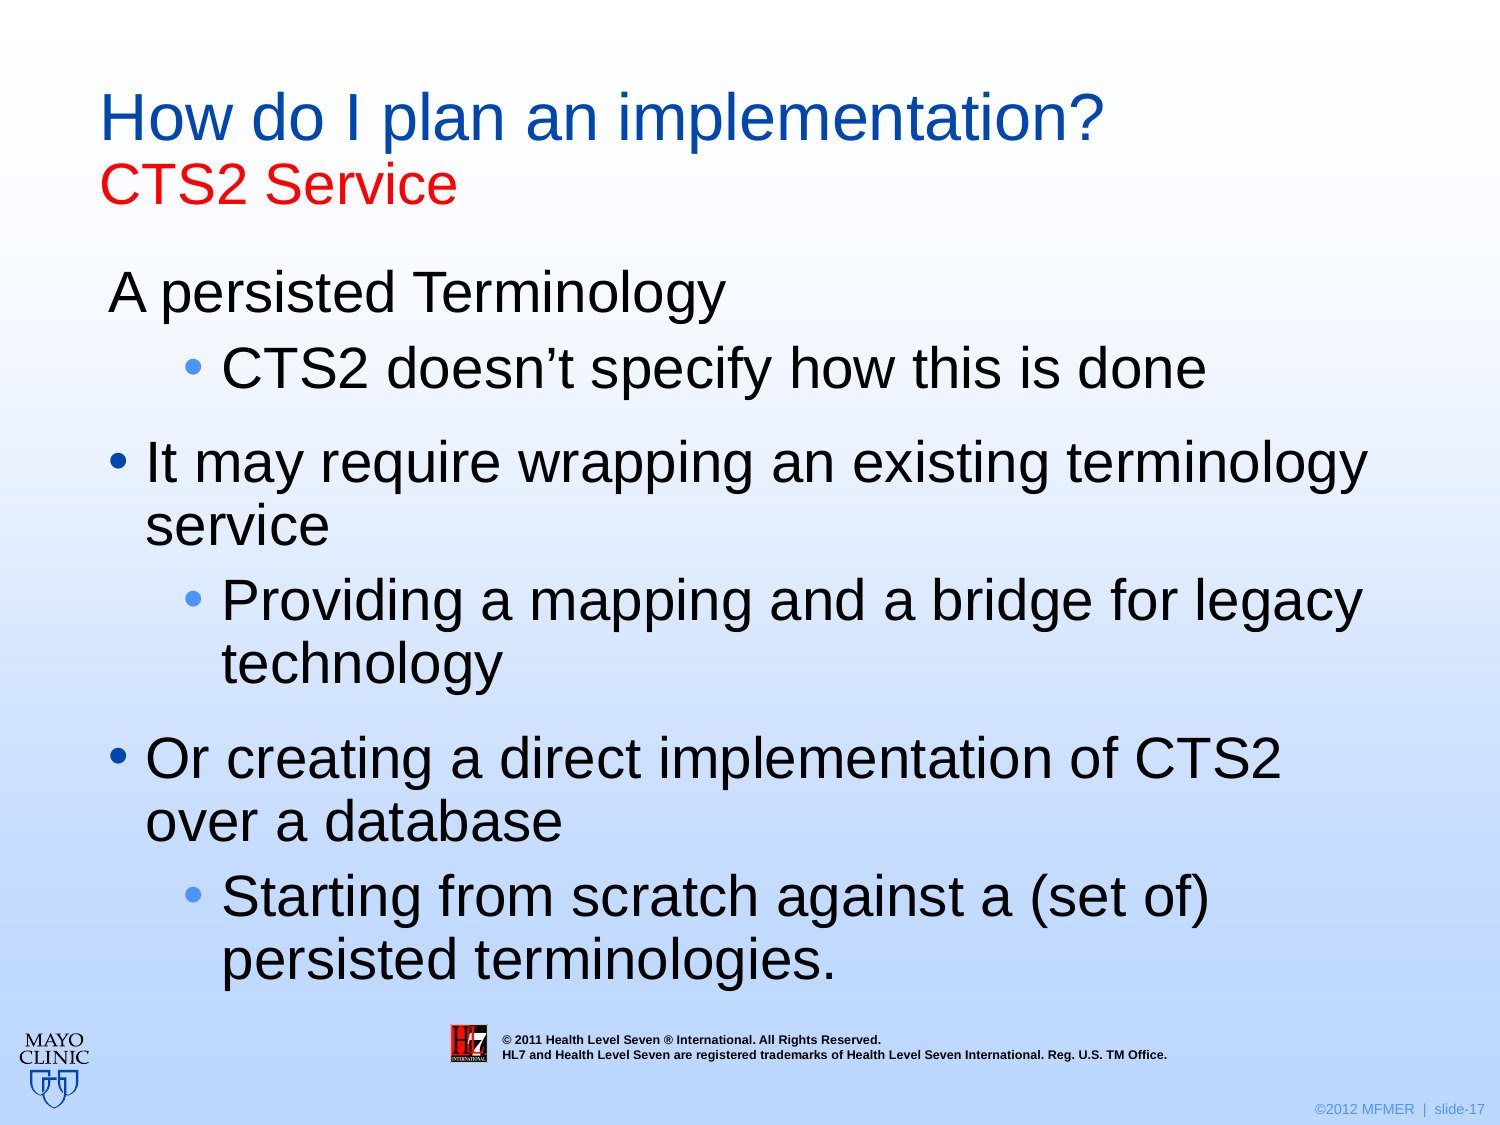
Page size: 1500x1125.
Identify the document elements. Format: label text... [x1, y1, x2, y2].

picture [0, 0, 1500, 1125]
title How do I plan an implementation? CTS2 Service [99, 0, 1385, 225]
list A persisted Terminology CTS2 doesn’t specify how this is done It may require wrapping an existing terminology service Providing a mapping and a bridge for legacy technology Or creating a direct implementation of CTS2 over a database Starting from scratch against a (set of) persisted terminologies. [108, 224, 1392, 1013]
